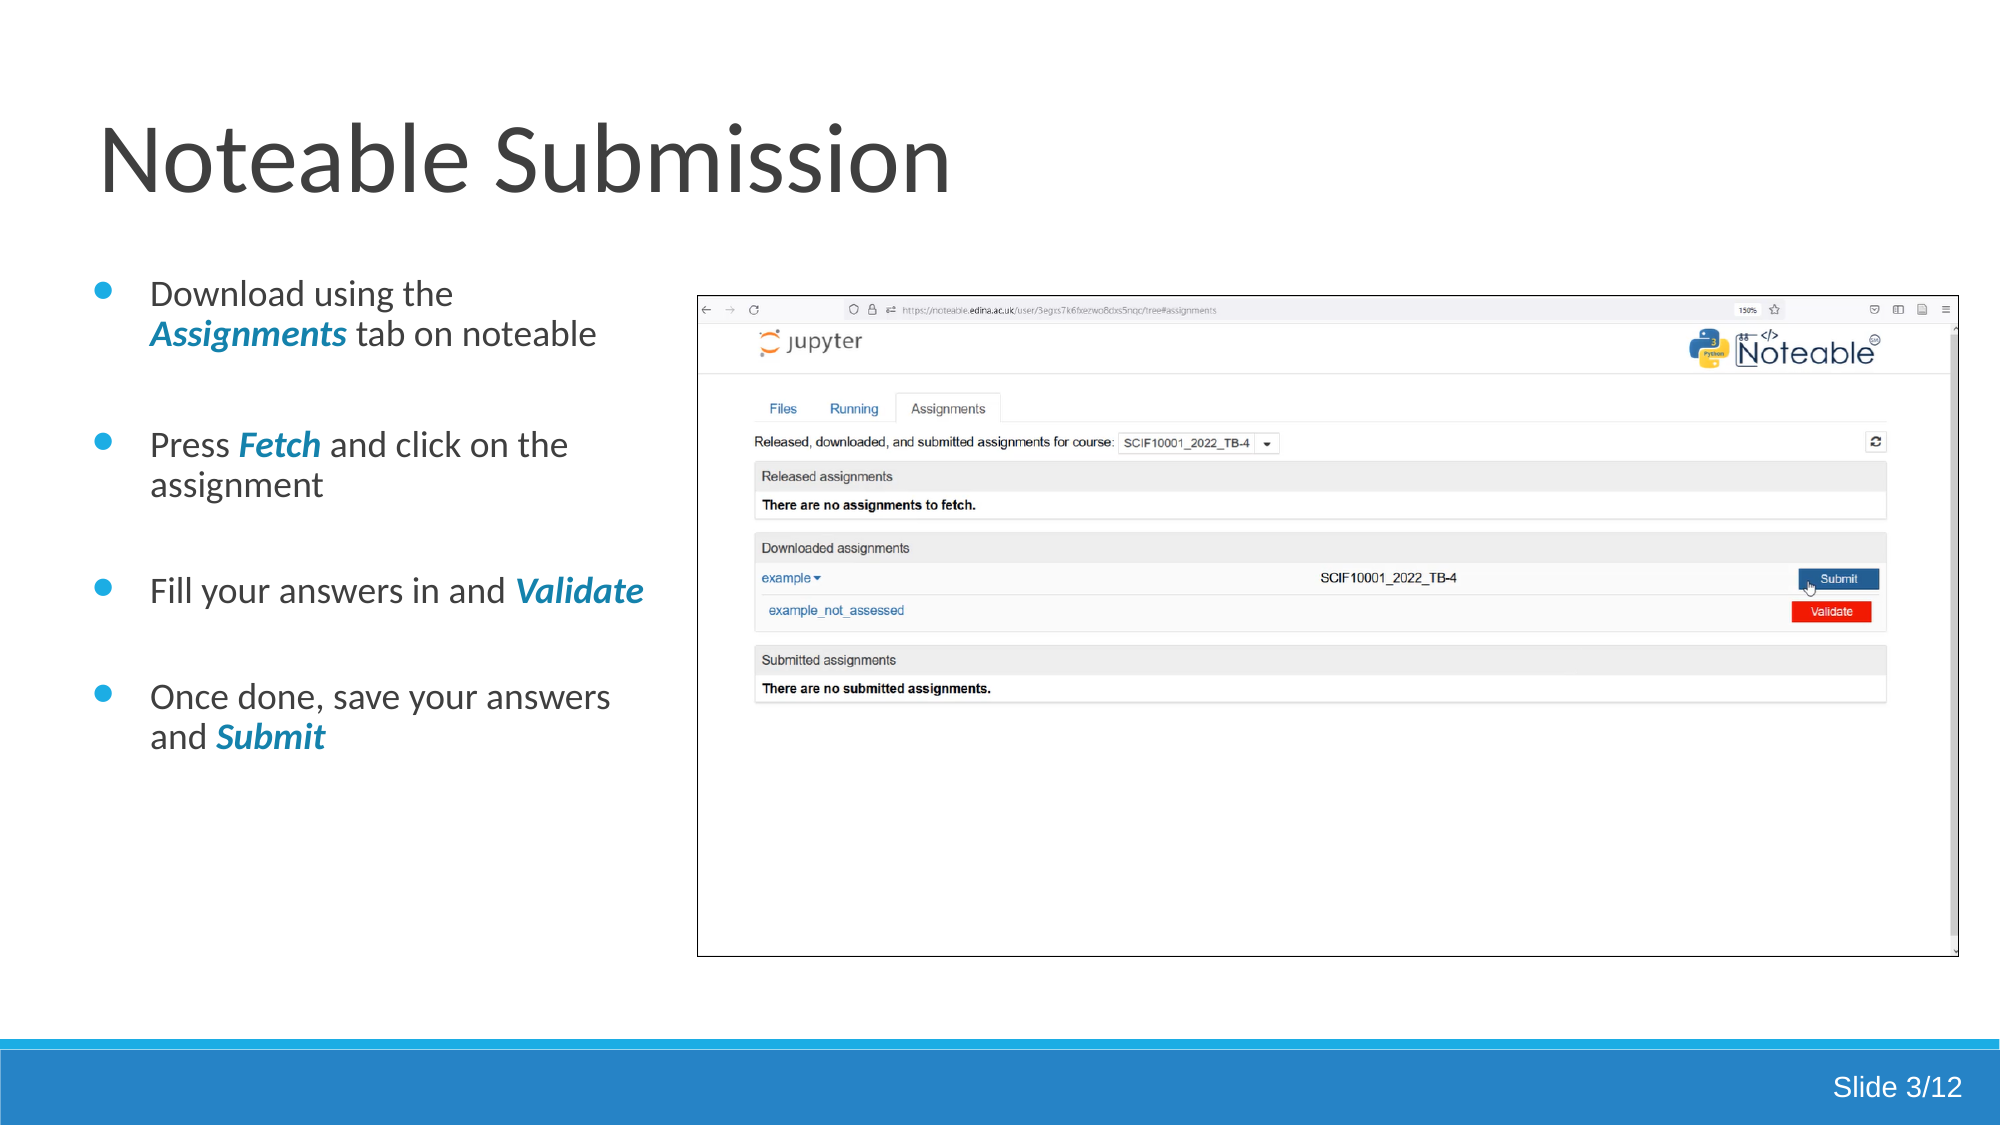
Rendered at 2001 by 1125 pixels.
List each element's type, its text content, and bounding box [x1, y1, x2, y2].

text_box Slide 3/12 [1817, 1053, 2000, 1125]
title Noteable Submission [83, 71, 1567, 221]
text_box [81, 252, 1941, 365]
picture [697, 295, 1959, 957]
text_box Download using the Assignments tab on noteable Press Fetch and click on the assignment Fill your answers in and Validate Once done, save your answers and Submit [75, 266, 657, 616]
